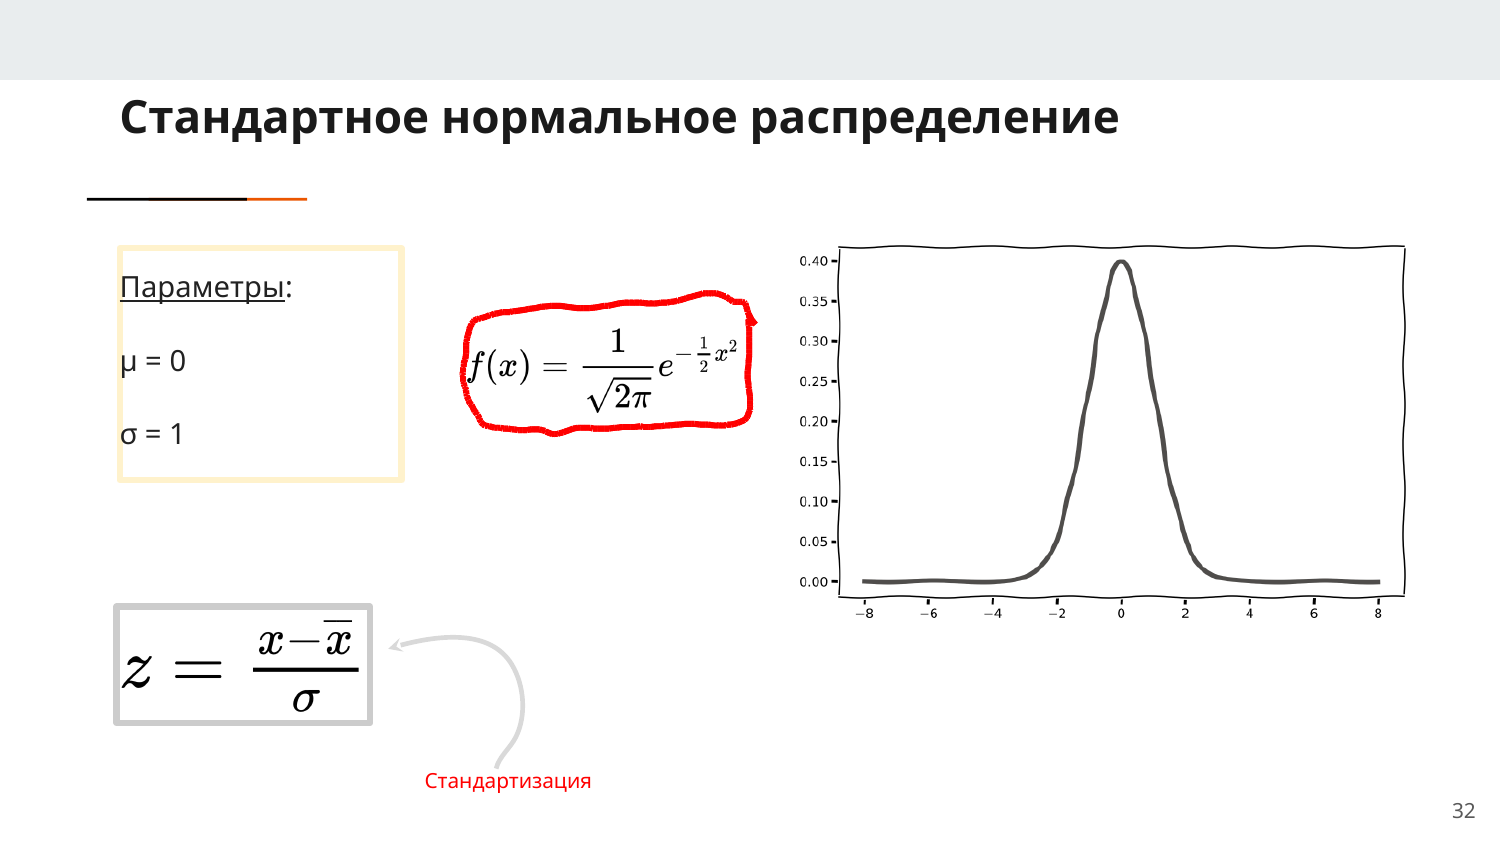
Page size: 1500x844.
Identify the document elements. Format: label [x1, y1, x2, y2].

title [119, 72, 1381, 161]
picture [119, 609, 368, 721]
list [119, 248, 402, 481]
text_box [471, 293, 756, 435]
picture [456, 326, 740, 415]
picture [794, 238, 1413, 626]
text_box [367, 637, 650, 806]
slide_number [1400, 779, 1491, 844]
